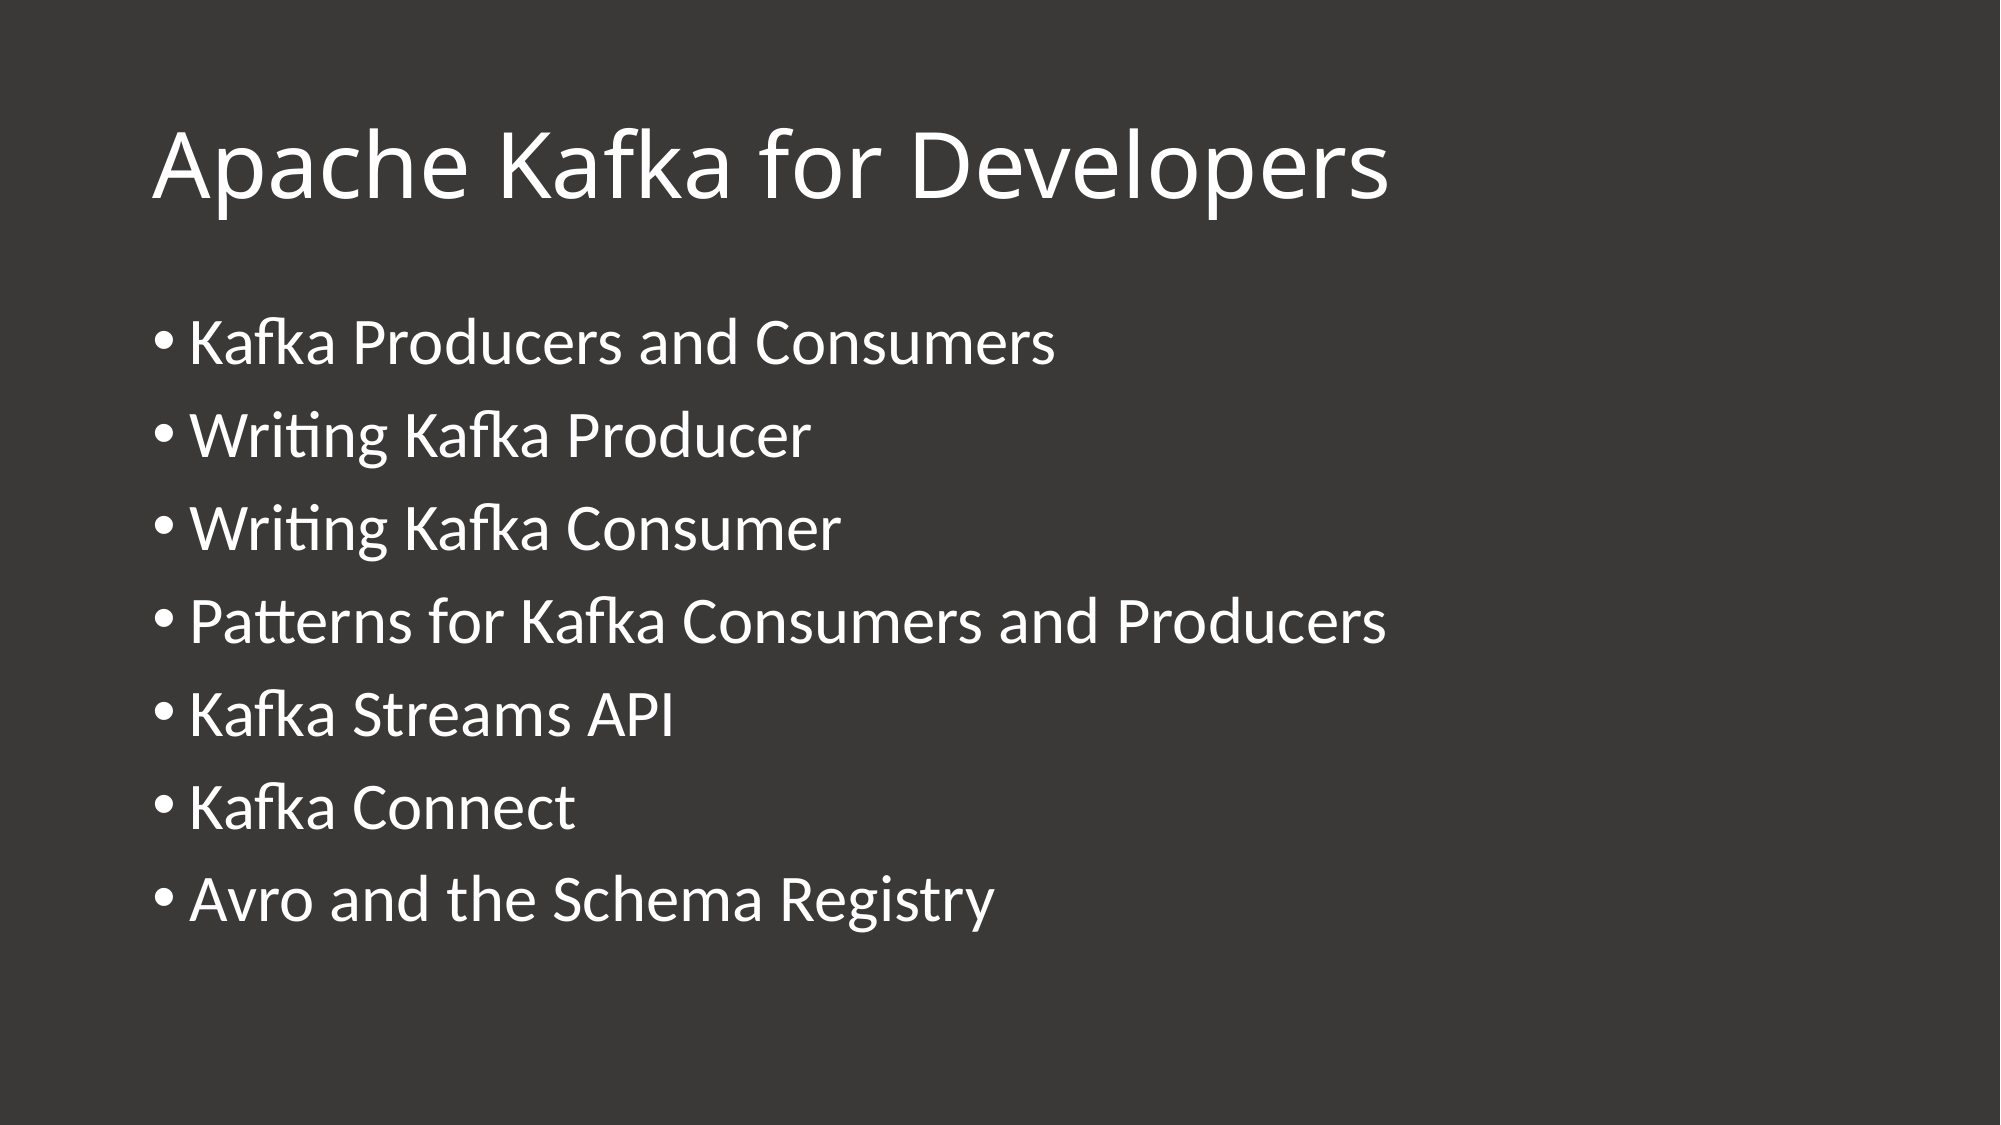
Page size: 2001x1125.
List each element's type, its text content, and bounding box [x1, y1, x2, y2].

list Kafka Producers and Consumers Writing Kafka Producer Writing Kafka Consumer Patterns for Kafka Consumers and Producers Kafka Streams API Kafka Connect Avro and the Schema Registry [137, 299, 1863, 1014]
title Apache Kafka for Developers [137, 59, 1863, 278]
